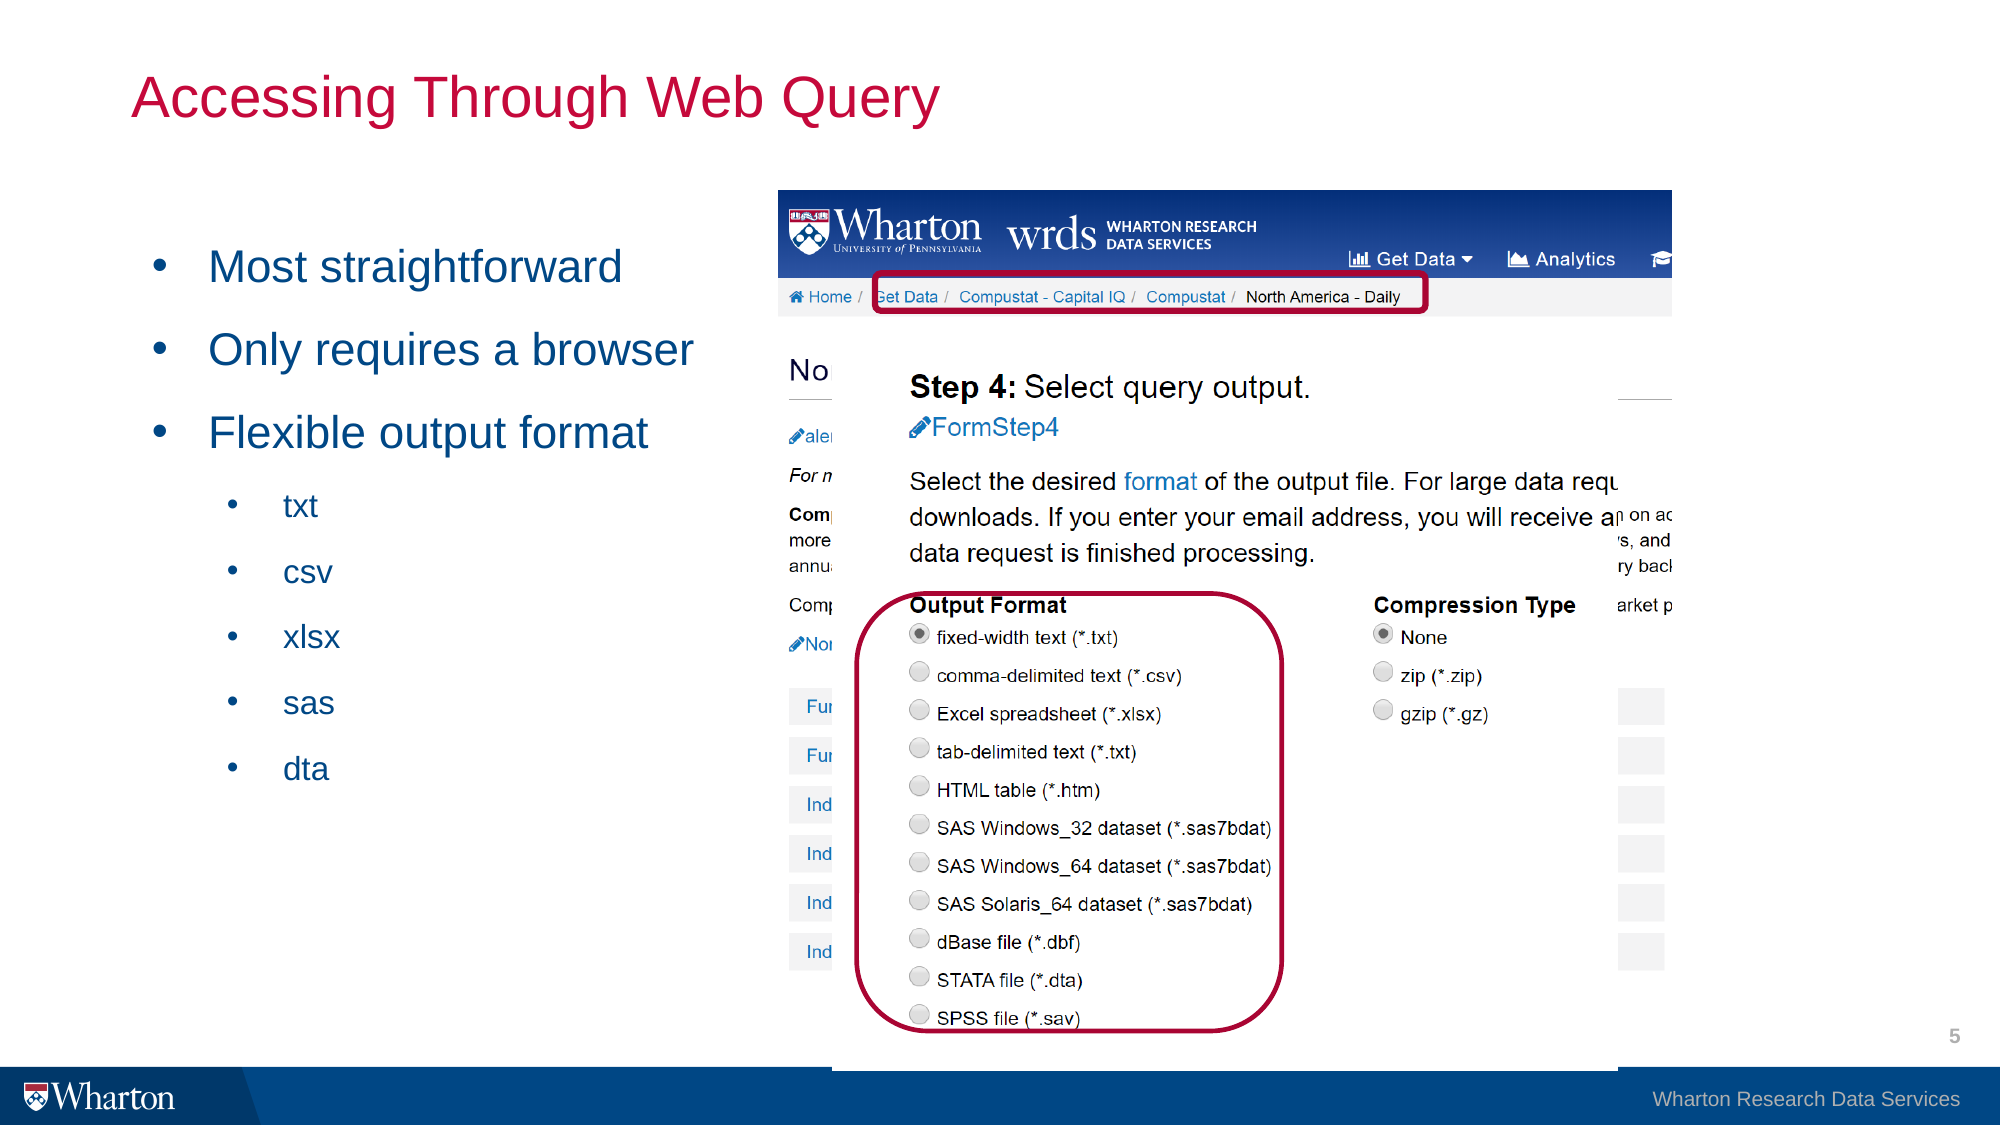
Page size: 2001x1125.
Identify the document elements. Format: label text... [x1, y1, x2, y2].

picture [24, 1081, 175, 1111]
list Most straightforward Only requires a browser Flexible output format txt csv xlsx sas dta [151, 222, 778, 920]
slide_number 5 [1618, 1004, 1976, 1065]
footer Wharton Research Data Services [1300, 1068, 1976, 1125]
picture [778, 190, 1672, 1071]
title Accessing Through Web Query [131, 59, 1426, 139]
